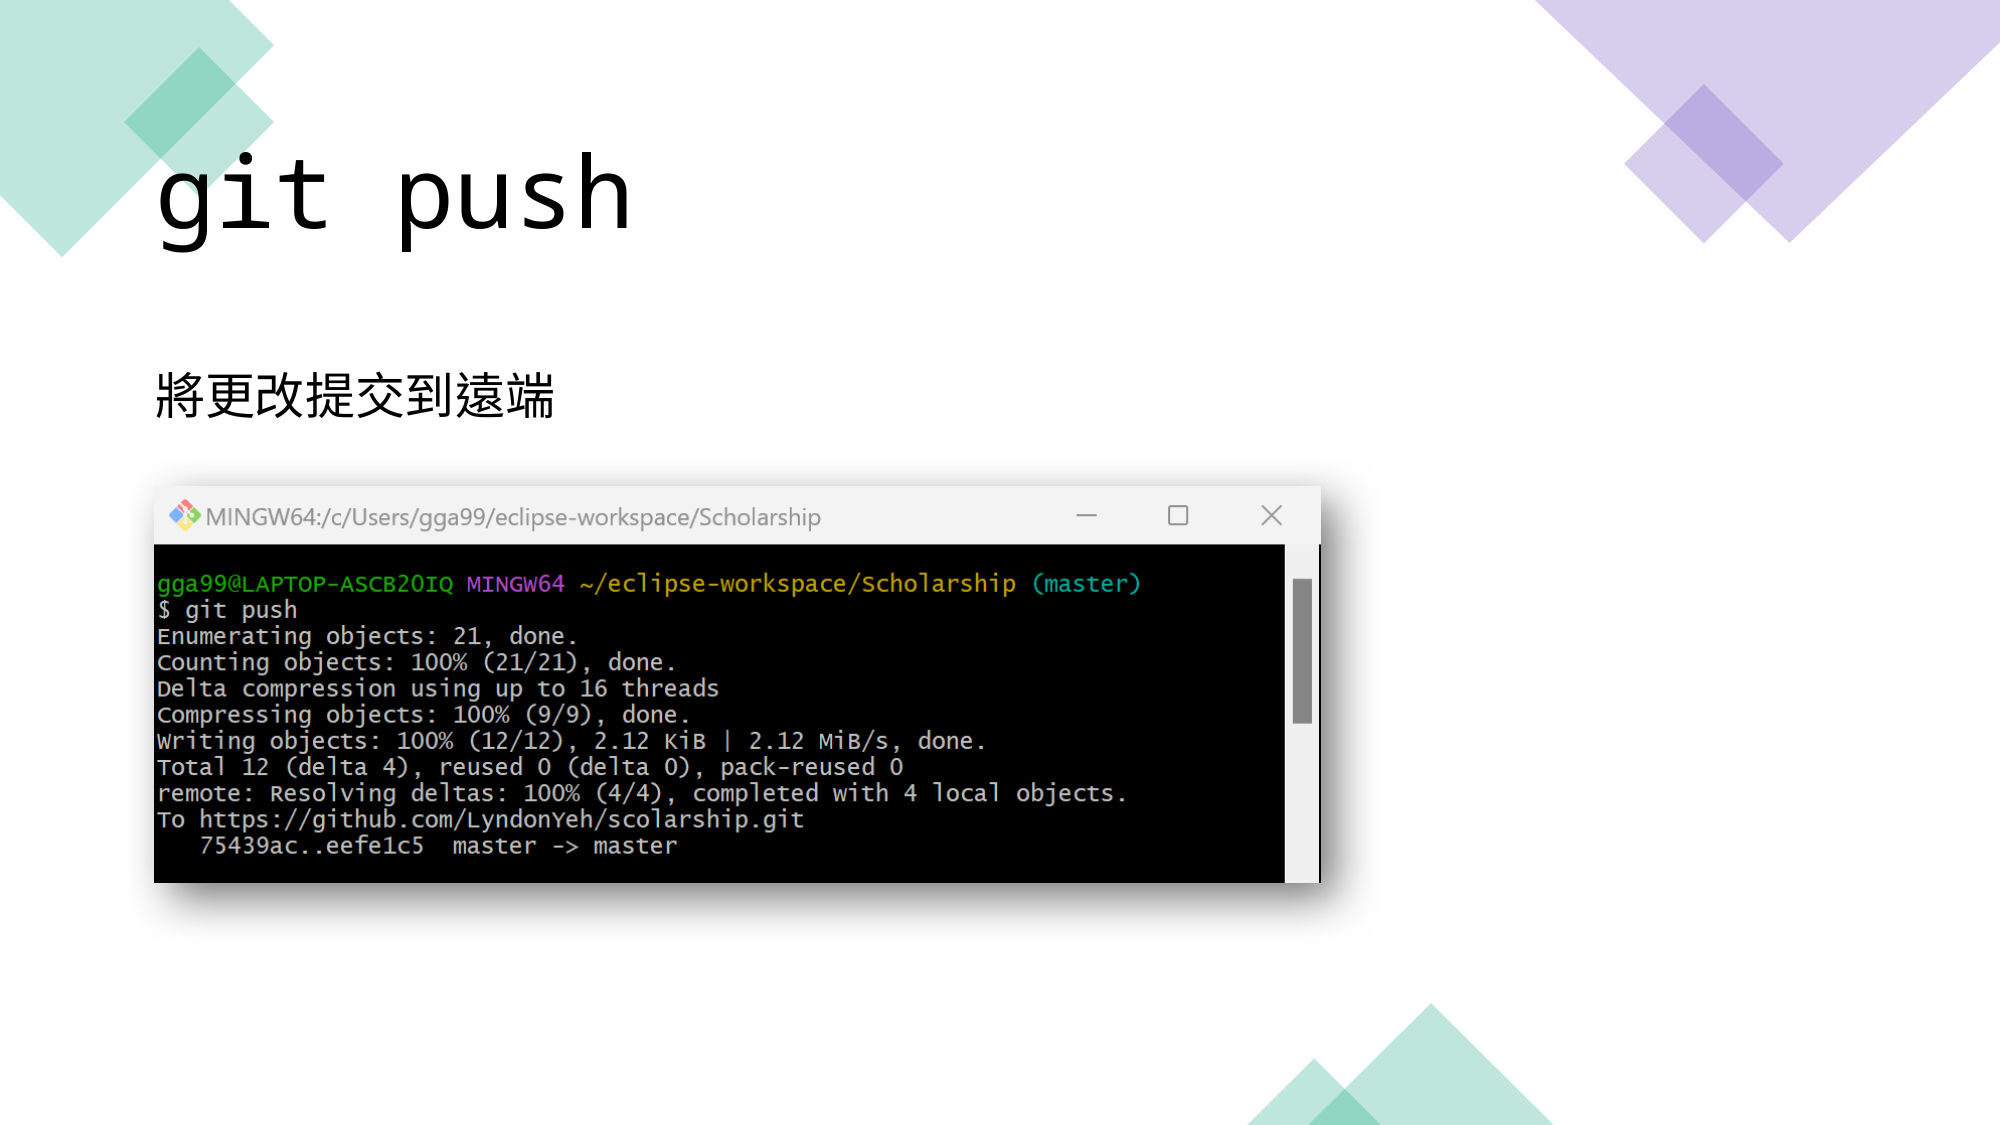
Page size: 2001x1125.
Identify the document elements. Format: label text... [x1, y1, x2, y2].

picture [153, 486, 1321, 883]
text_box [122, 45, 275, 140]
text_box [1533, 0, 2000, 245]
text_box [1245, 1057, 1383, 1125]
text_box [1622, 124, 1746, 245]
text_box git push [140, 121, 1472, 257]
text_box [0, 0, 276, 259]
text_box [0, 0, 2000, 1125]
text_box [1345, 1001, 1556, 1125]
text_box 將更改提交到遠端 [140, 357, 1472, 433]
